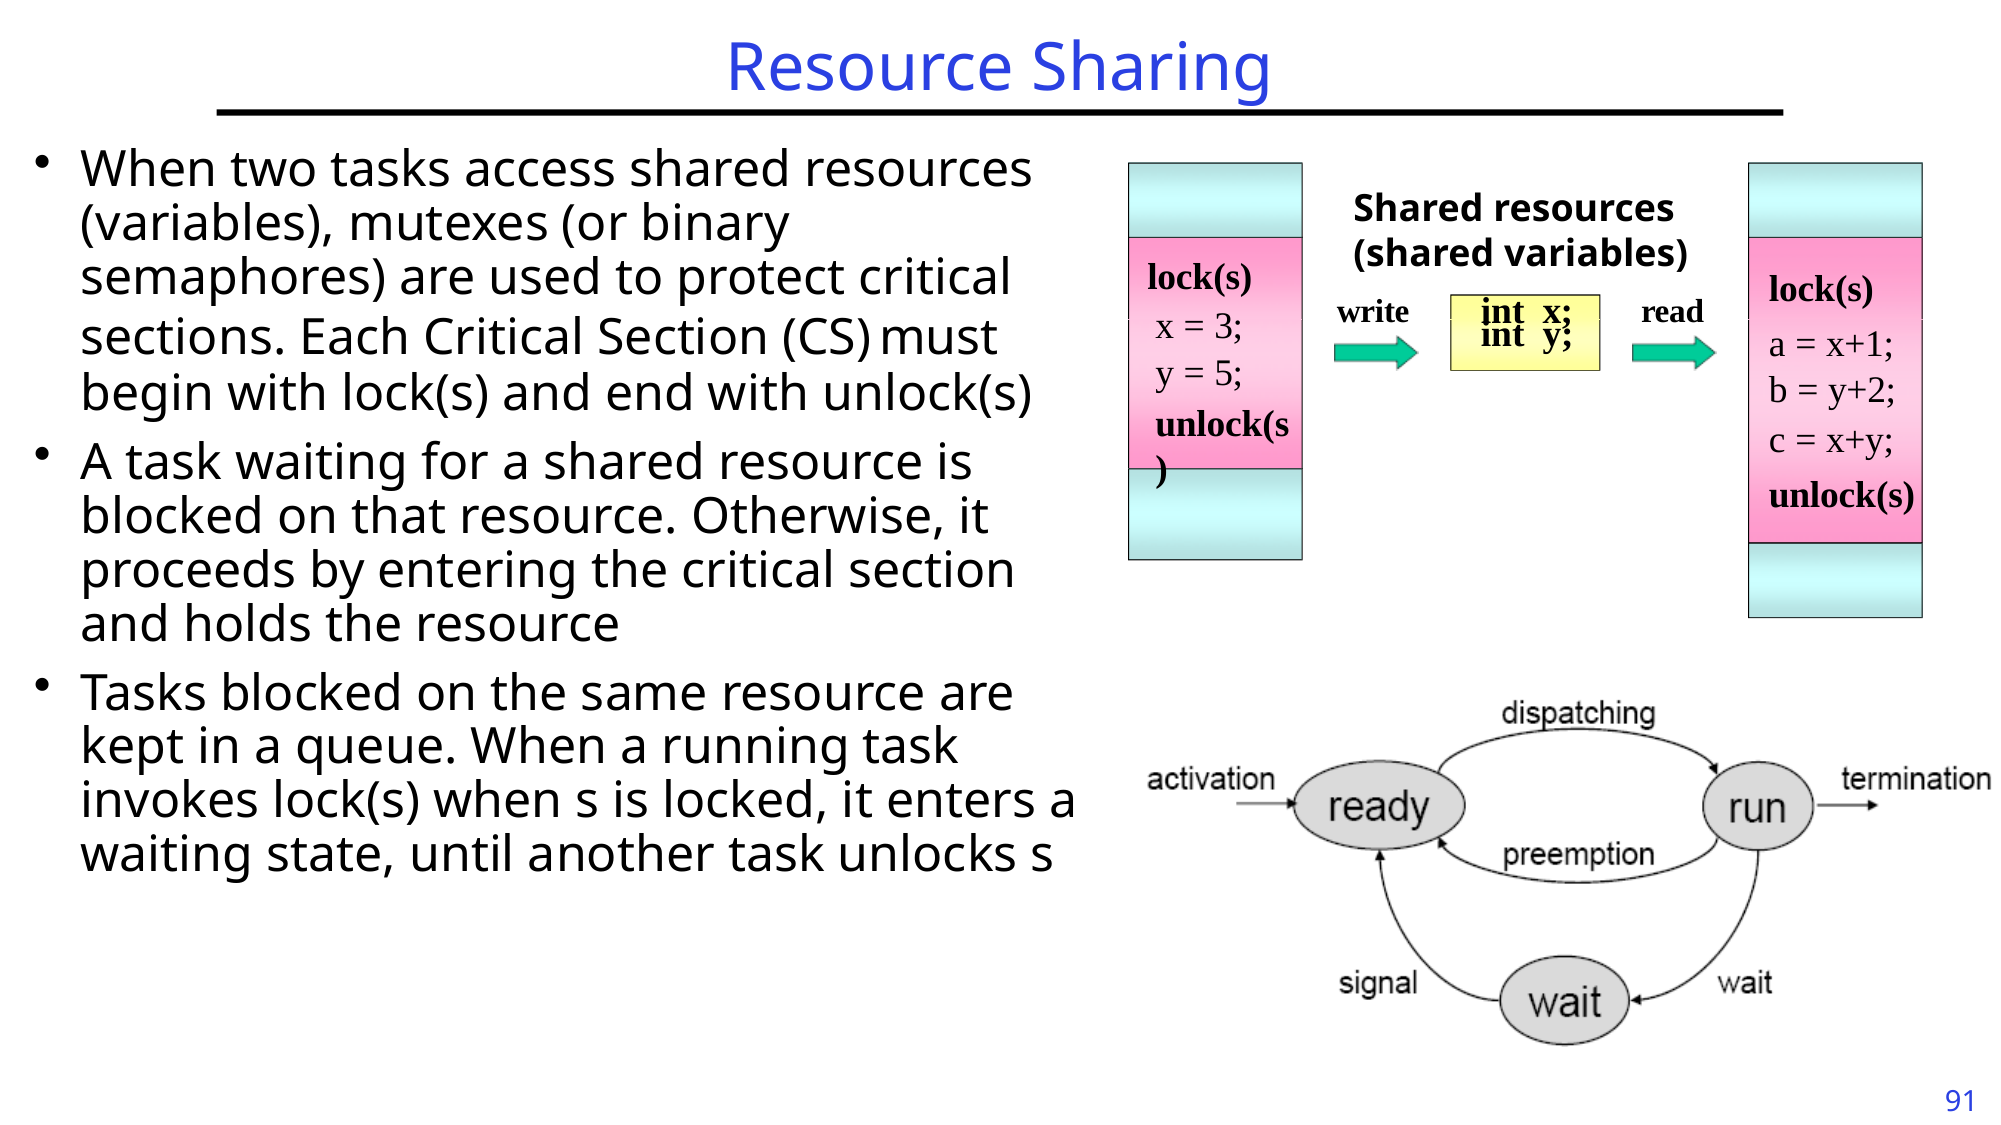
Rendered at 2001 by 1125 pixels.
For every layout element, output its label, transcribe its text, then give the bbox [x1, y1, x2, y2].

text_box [1127, 27, 1923, 619]
list When two tasks access shared resources (variables), mutexes (or binary semaphores) are used to protect critical sections. Each Critical Section (CS) must begin with lock(s) and end with unlock(s) A task waiting for a shared resource is blocked on that resource. Otherwise, it proceeds by entering the critical section and holds the resource Tasks blocked on the same resource are kept in a queue. When a running task invokes lock(s) when s is locked, it enters a waiting state, until another task unlocks s [18, 136, 1101, 1099]
picture [1130, 691, 2000, 1047]
title Resource Sharing [216, 24, 1784, 113]
